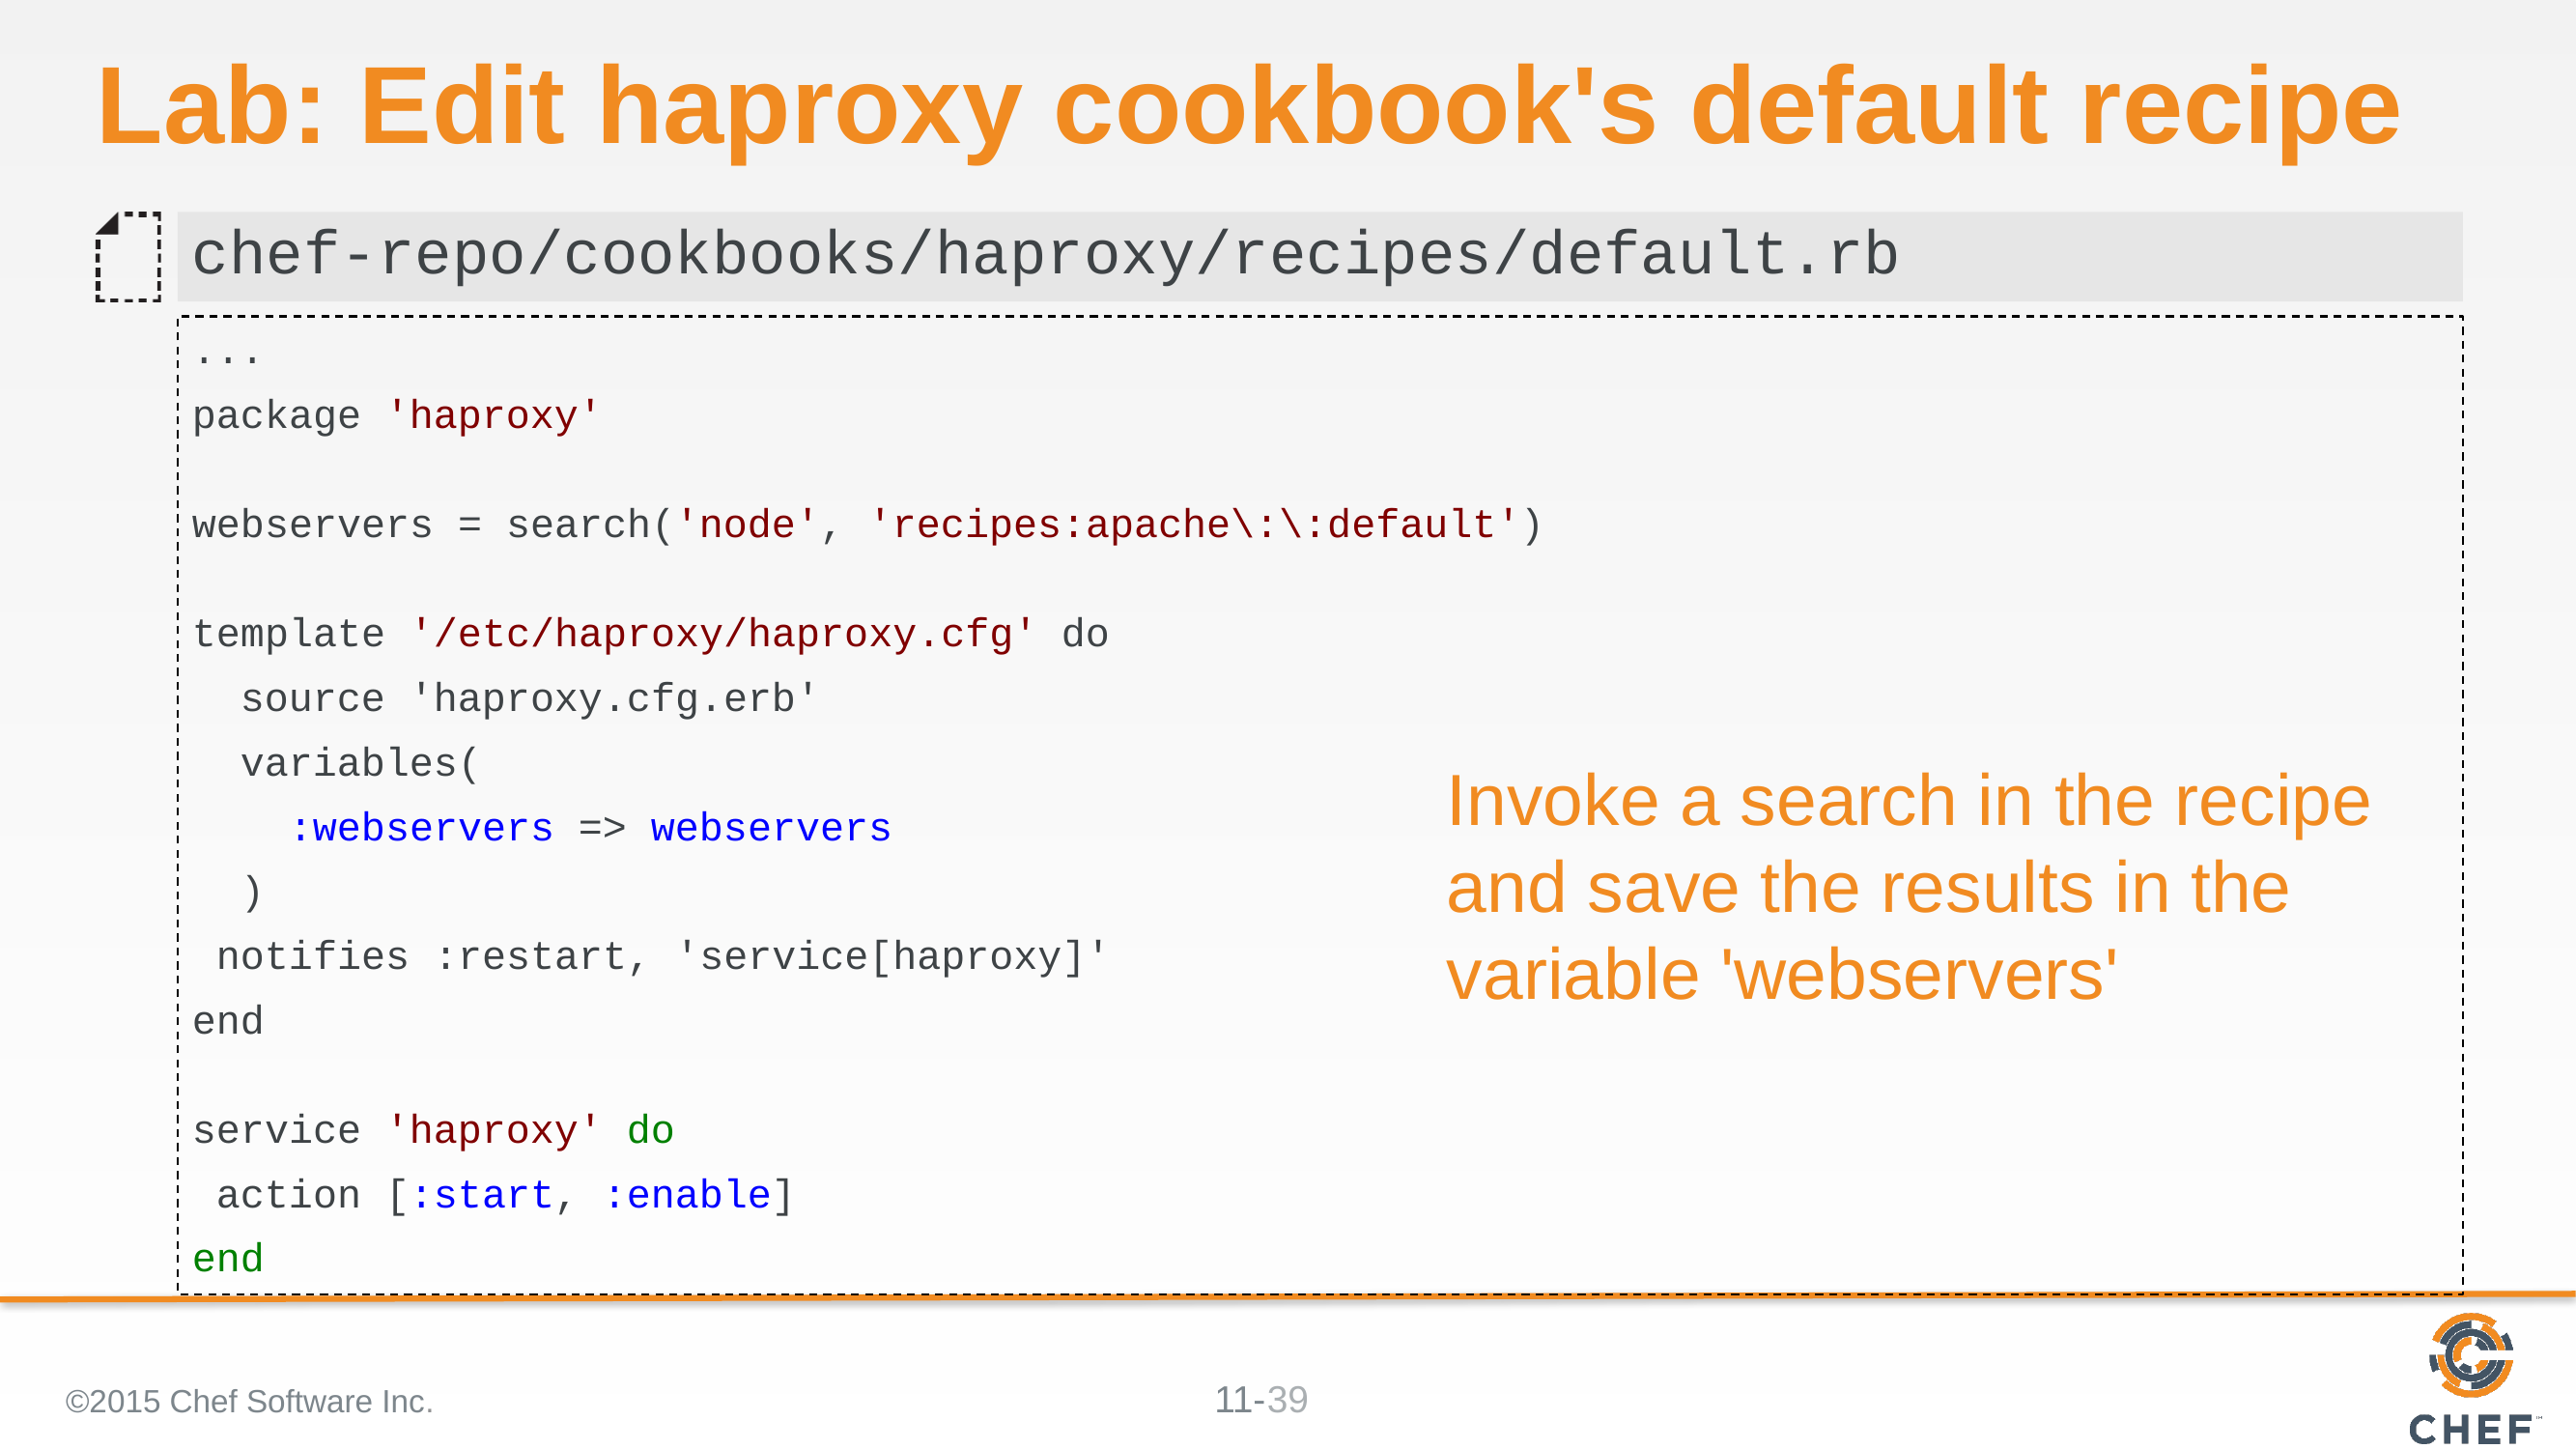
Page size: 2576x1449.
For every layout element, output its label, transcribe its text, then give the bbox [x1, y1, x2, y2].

list chef-repo/cookbooks/haproxy/recipes/default.rb [177, 212, 2463, 302]
footer ©2015 Chef Software Inc. [51, 1359, 952, 1440]
list ... package 'haproxy' webservers = search('node', 'recipes:apache\:\:default') template '/etc/haproxy/haproxy.cfg' do source 'haproxy.cfg.erb' variables( :webservers => webservers ) notifies :restart, 'service[haproxy]' end service 'haproxy' do action [:start, :enable] end [177, 315, 2464, 1295]
title Lab: Edit haproxy cookbook's default recipe [96, 48, 2463, 180]
text_box Invoke a search in the recipe and save the results in the variable 'webservers' [1431, 738, 2398, 1071]
picture [2399, 1297, 2550, 1449]
slide_number 39 [998, 1359, 1578, 1437]
